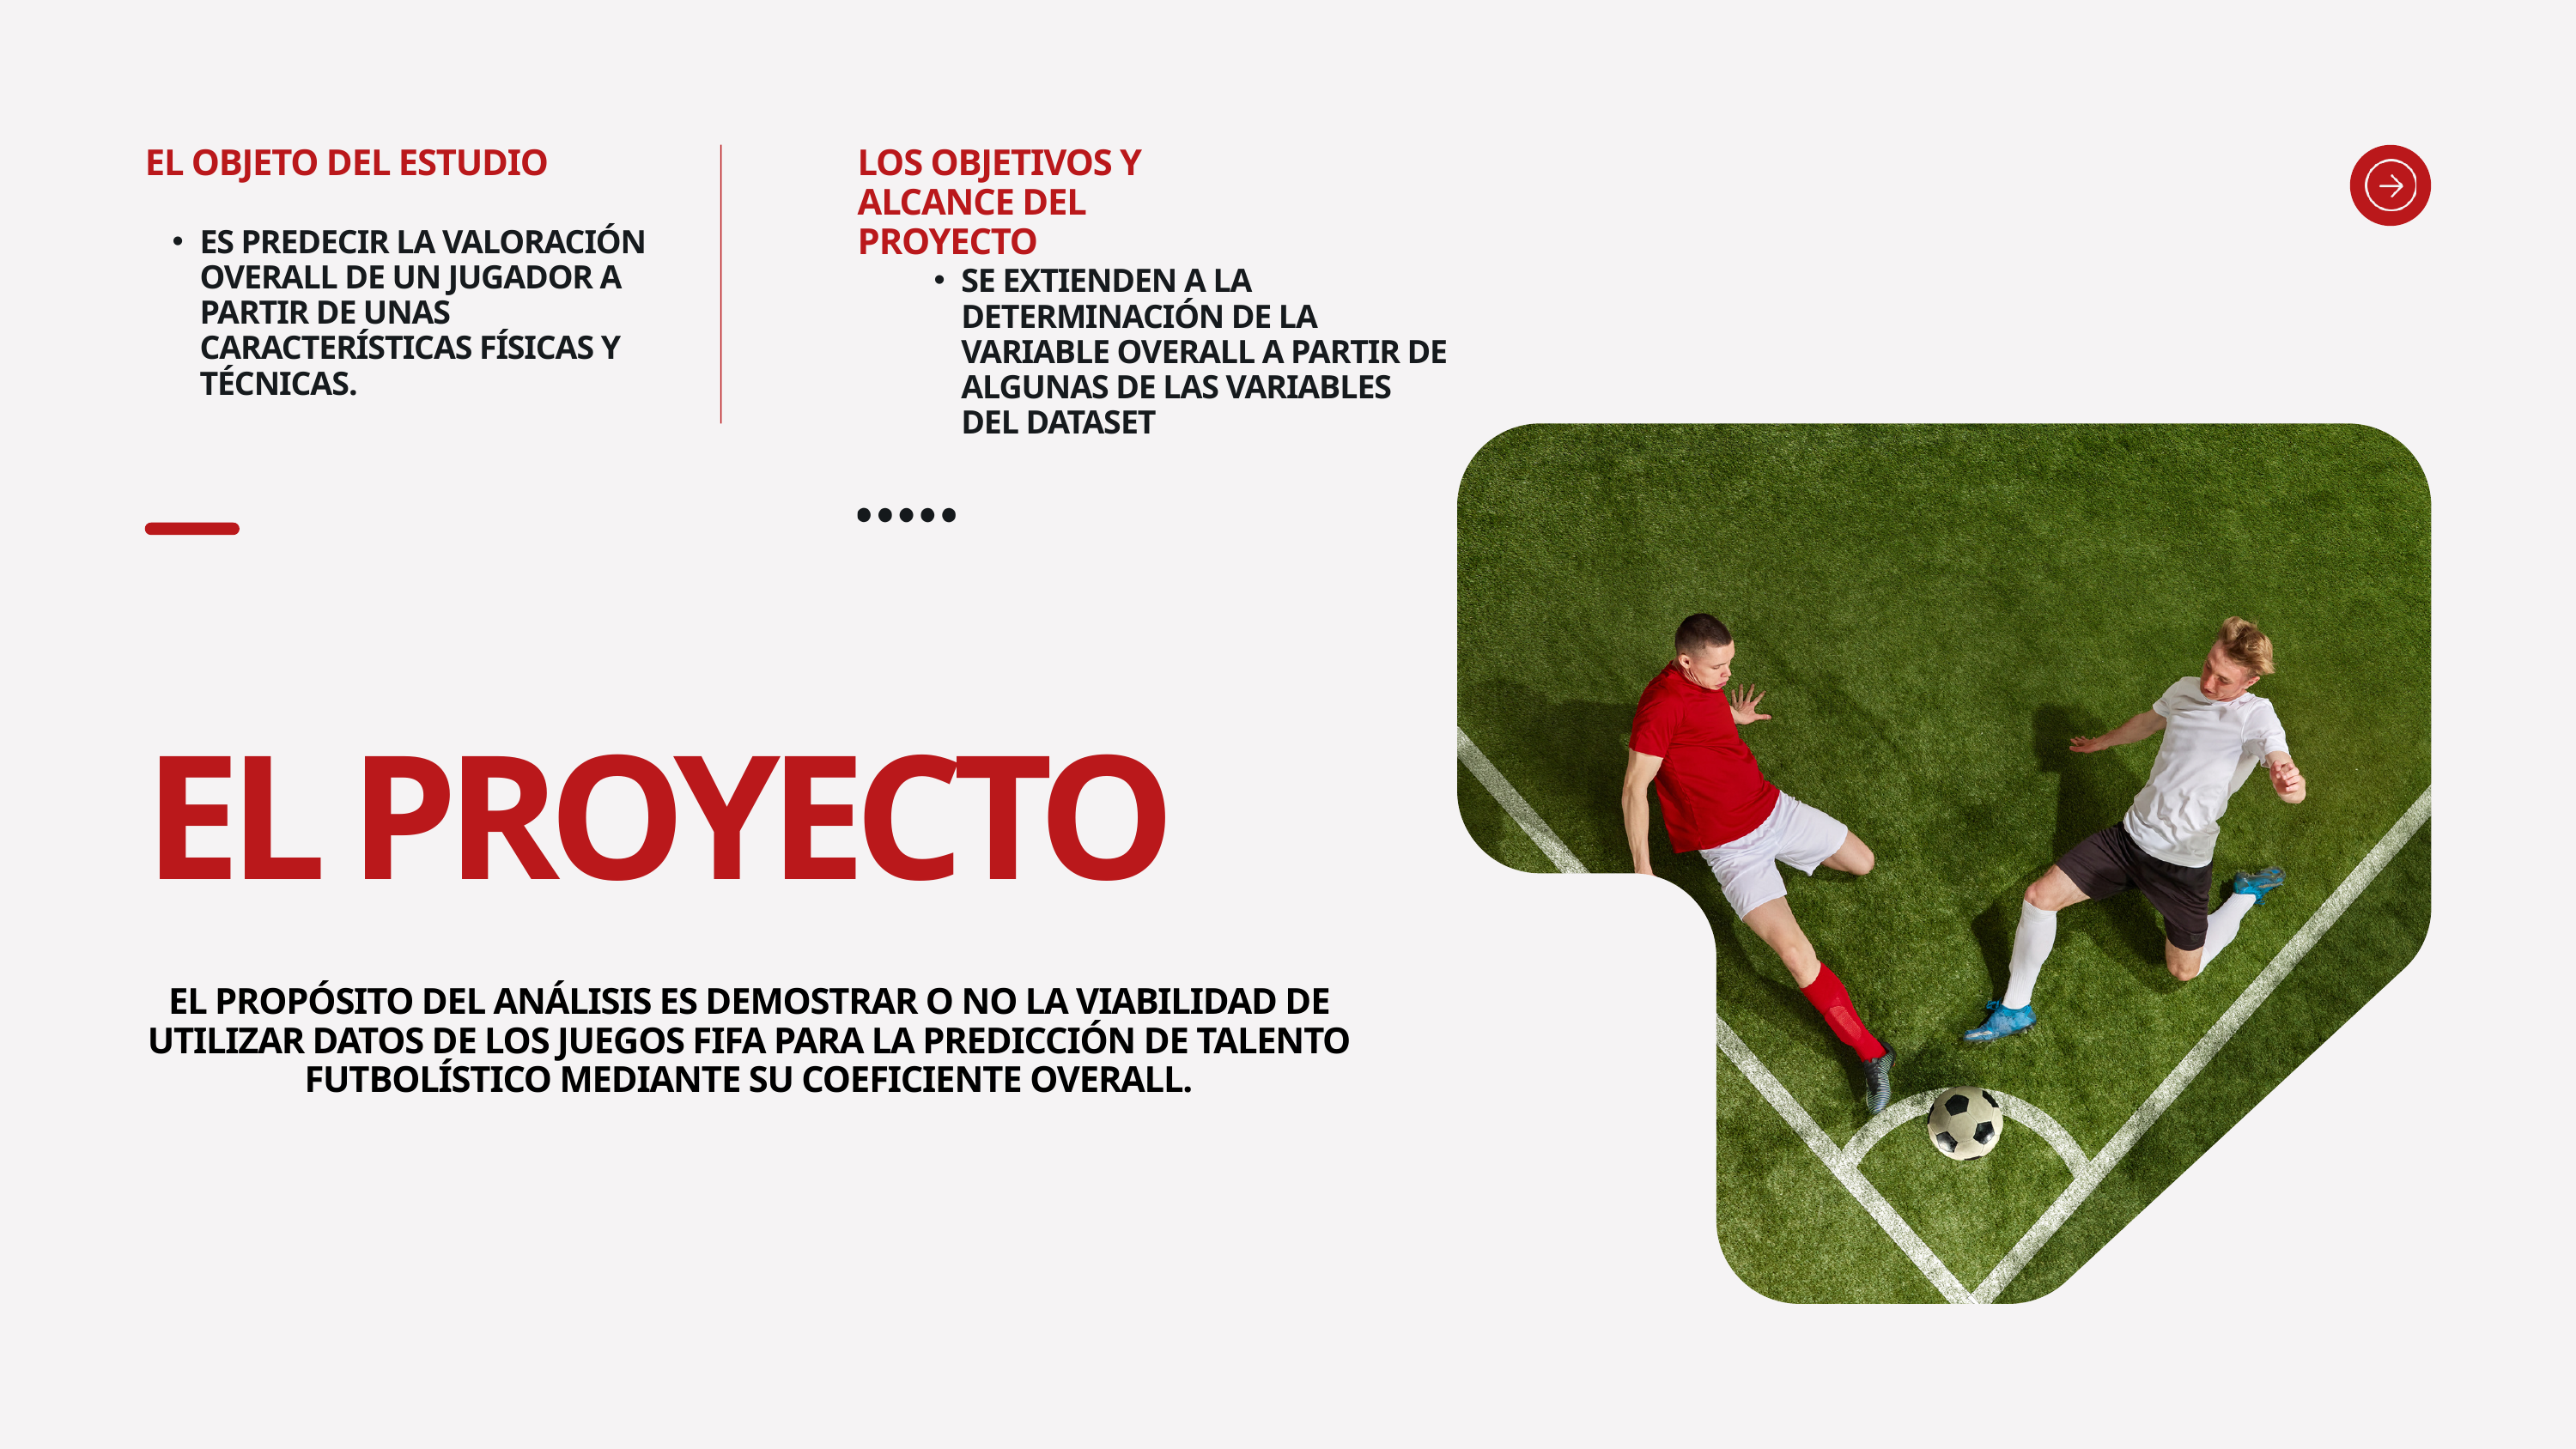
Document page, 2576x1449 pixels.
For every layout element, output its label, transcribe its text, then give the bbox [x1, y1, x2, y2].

text_box EL OBJETO DEL ESTUDIO [144, 143, 559, 222]
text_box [2349, 144, 2432, 227]
text_box [857, 507, 956, 523]
text_box EL PROPÓSITO DEL ANÁLISIS ES DEMOSTRAR O NO LA VIABILIDAD DE UTILIZAR DATOS DE LOS JUEGOS FIFA PARA LA PREDICCIÓN DE TALENTO FUTBOLÍSTICO MEDIANTE SU COEFICIENTE OVERALL. [130, 981, 1367, 1100]
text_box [1456, 423, 2432, 1304]
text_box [144, 522, 240, 536]
text_box LOS OBJETIVOS Y ALCANCE DEL PROYECTO [857, 143, 1272, 301]
text_box SE EXTIENDEN A LA DETERMINACIÓN DE LA VARIABLE OVERALL A PARTIR DE ALGUNAS DE LAS VARIABLES DEL DATASET [906, 264, 1451, 441]
text_box EL PROYECTO [144, 778, 1452, 914]
text_box ES PREDECIR LA VALORACIÓN OVERALL DE UN JUGADOR A PARTIR DE UNAS CARACTERÍSTICAS FÍSICAS Y TÉCNICAS. [144, 224, 690, 402]
